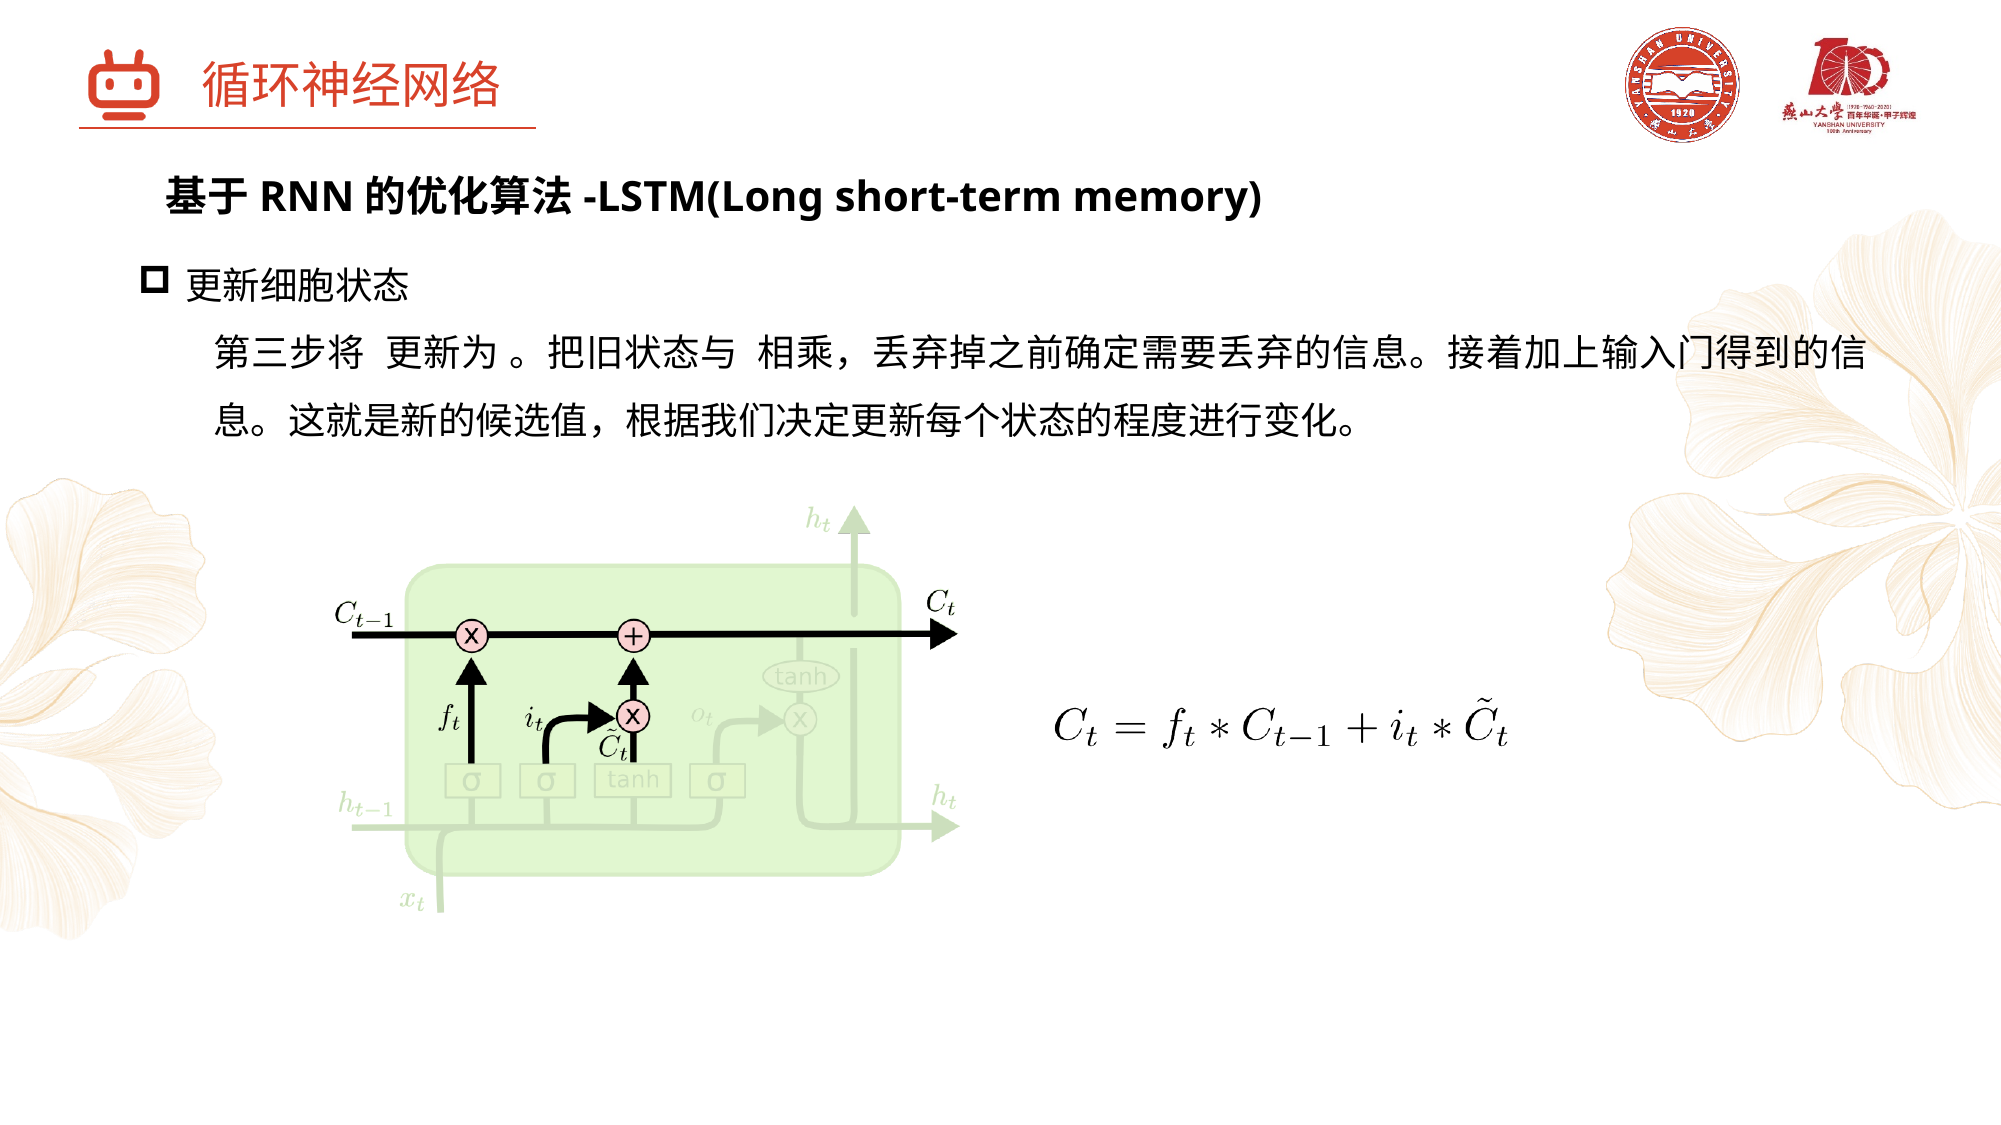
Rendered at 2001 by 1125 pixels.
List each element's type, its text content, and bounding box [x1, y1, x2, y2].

picture [0, 188, 2001, 1012]
text_box 基于RNN的优化算法-LSTM(Long short-term memory) [150, 161, 1410, 227]
text_box 循环神经网络 [186, 46, 517, 121]
picture [78, 39, 169, 127]
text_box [1624, 22, 1939, 147]
